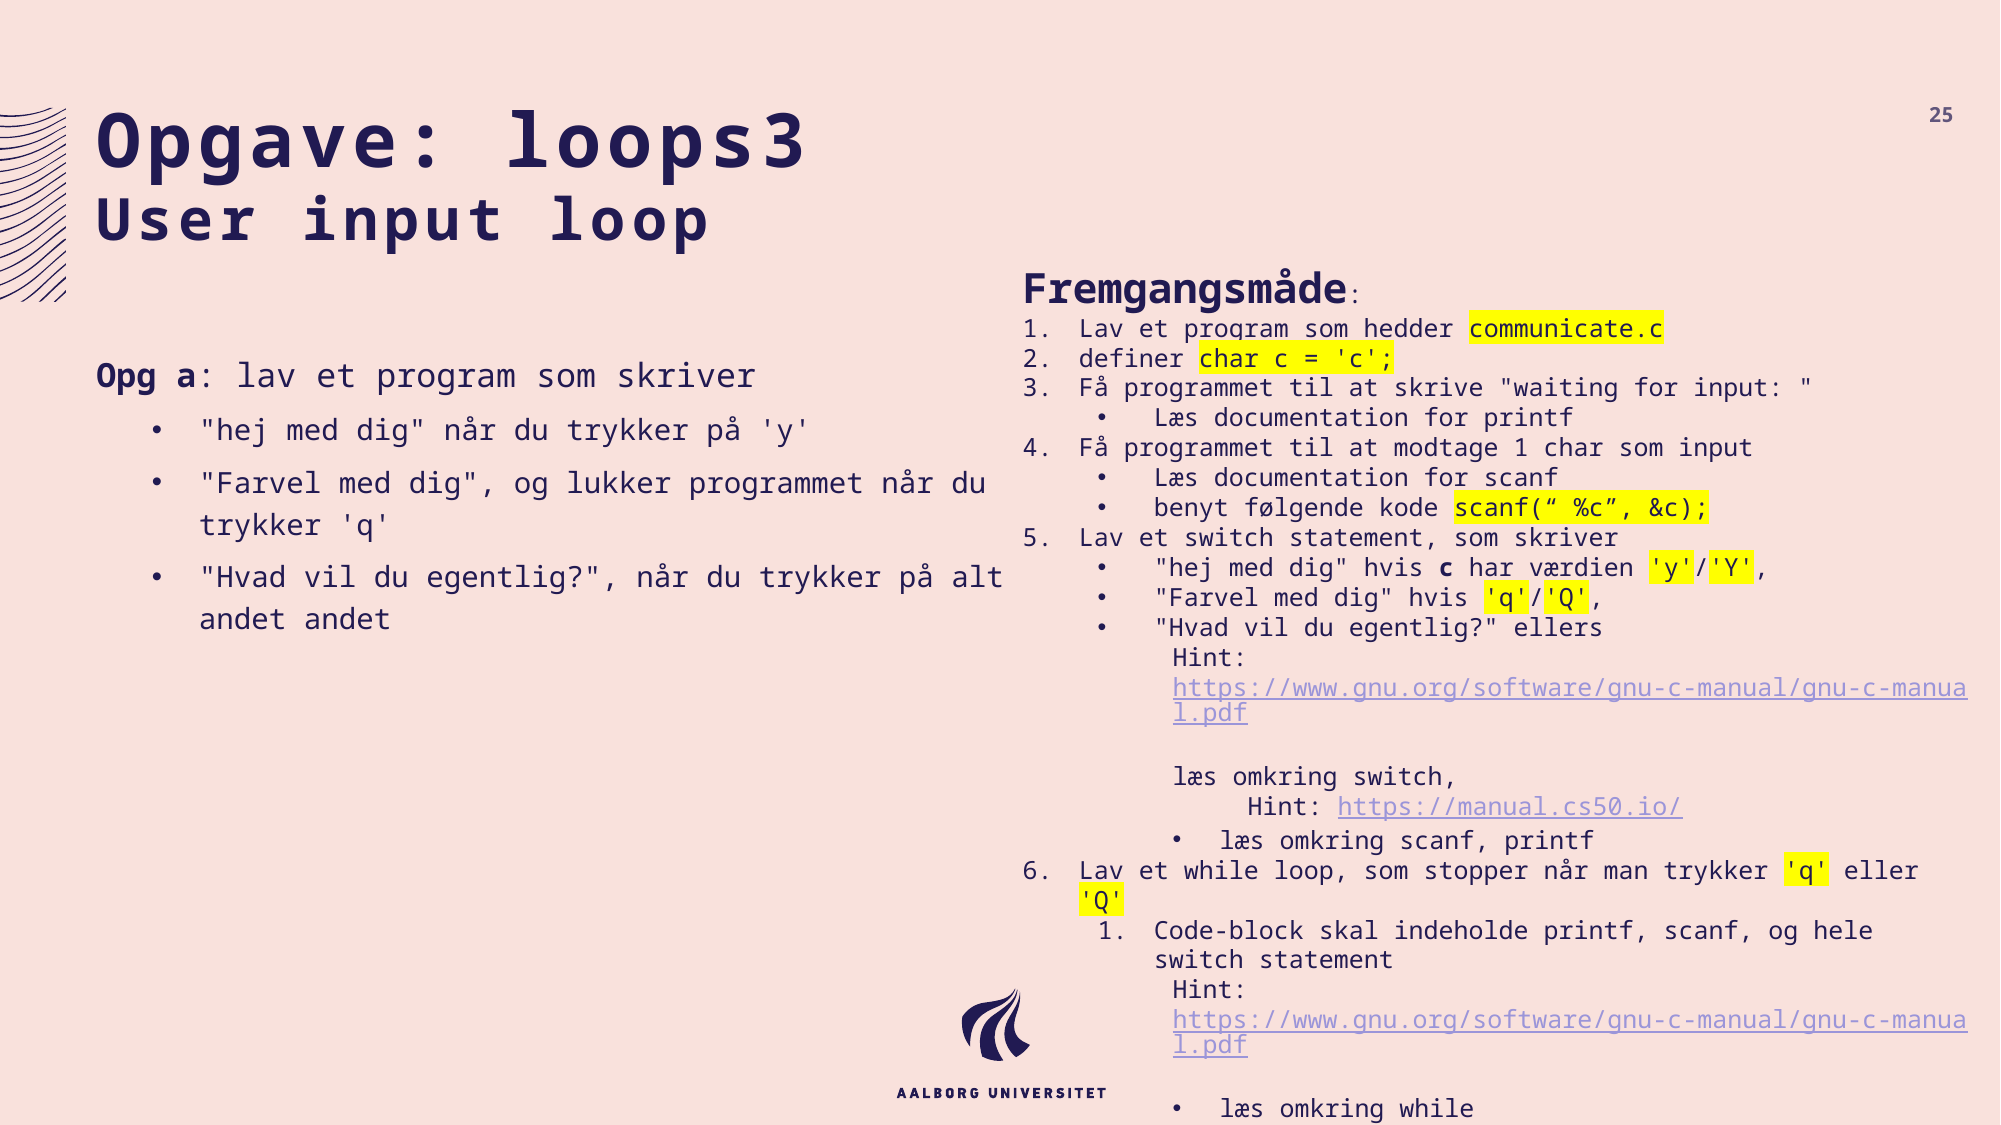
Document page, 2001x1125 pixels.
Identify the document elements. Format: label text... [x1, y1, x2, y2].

text_box Fremgangsmåde: Lav et program som hedder communicate.c definer char c = 'c'; Få programmet til at skrive "waiting for input: " Læs documentation for printf Få programmet til at modtage 1 char som input Læs documentation for scanf benyt følgende kode scanf(“ %c”, &c); Lav et switch statement, som skriver "hej med dig" hvis c har værdien 'y'/'Y', "Farvel med dig" hvis 'q'/'Q', "Hvad vil du egentlig?" ellers Hint: https://www.gnu.org/software/gnu-c-manual/gnu-c-manual.pdf læs omkring switch, Hint: https://manual.cs50.io/ læs omkring scanf, printf Lav et while loop, som stopper når man trykker 'q' eller 'Q' Code-block skal indeholde printf, scanf, og hele switch statement Hint: https://www.gnu.org/software/gnu-c-manual/gnu-c-manual.pdf læs omkring while Debug og Test af programmet [1008, 254, 1987, 1125]
title Opgave: loops3 User input loop [96, 60, 1000, 303]
list Opg a: lav et program som skriver "hej med dig" når du trykker på 'y' "Farvel med dig", og lukker programmet når du trykker 'q' "Hvad vil du egentlig?", når du trykker på alt andet andet [96, 338, 1008, 947]
slide_number 25 [1860, 97, 1954, 135]
